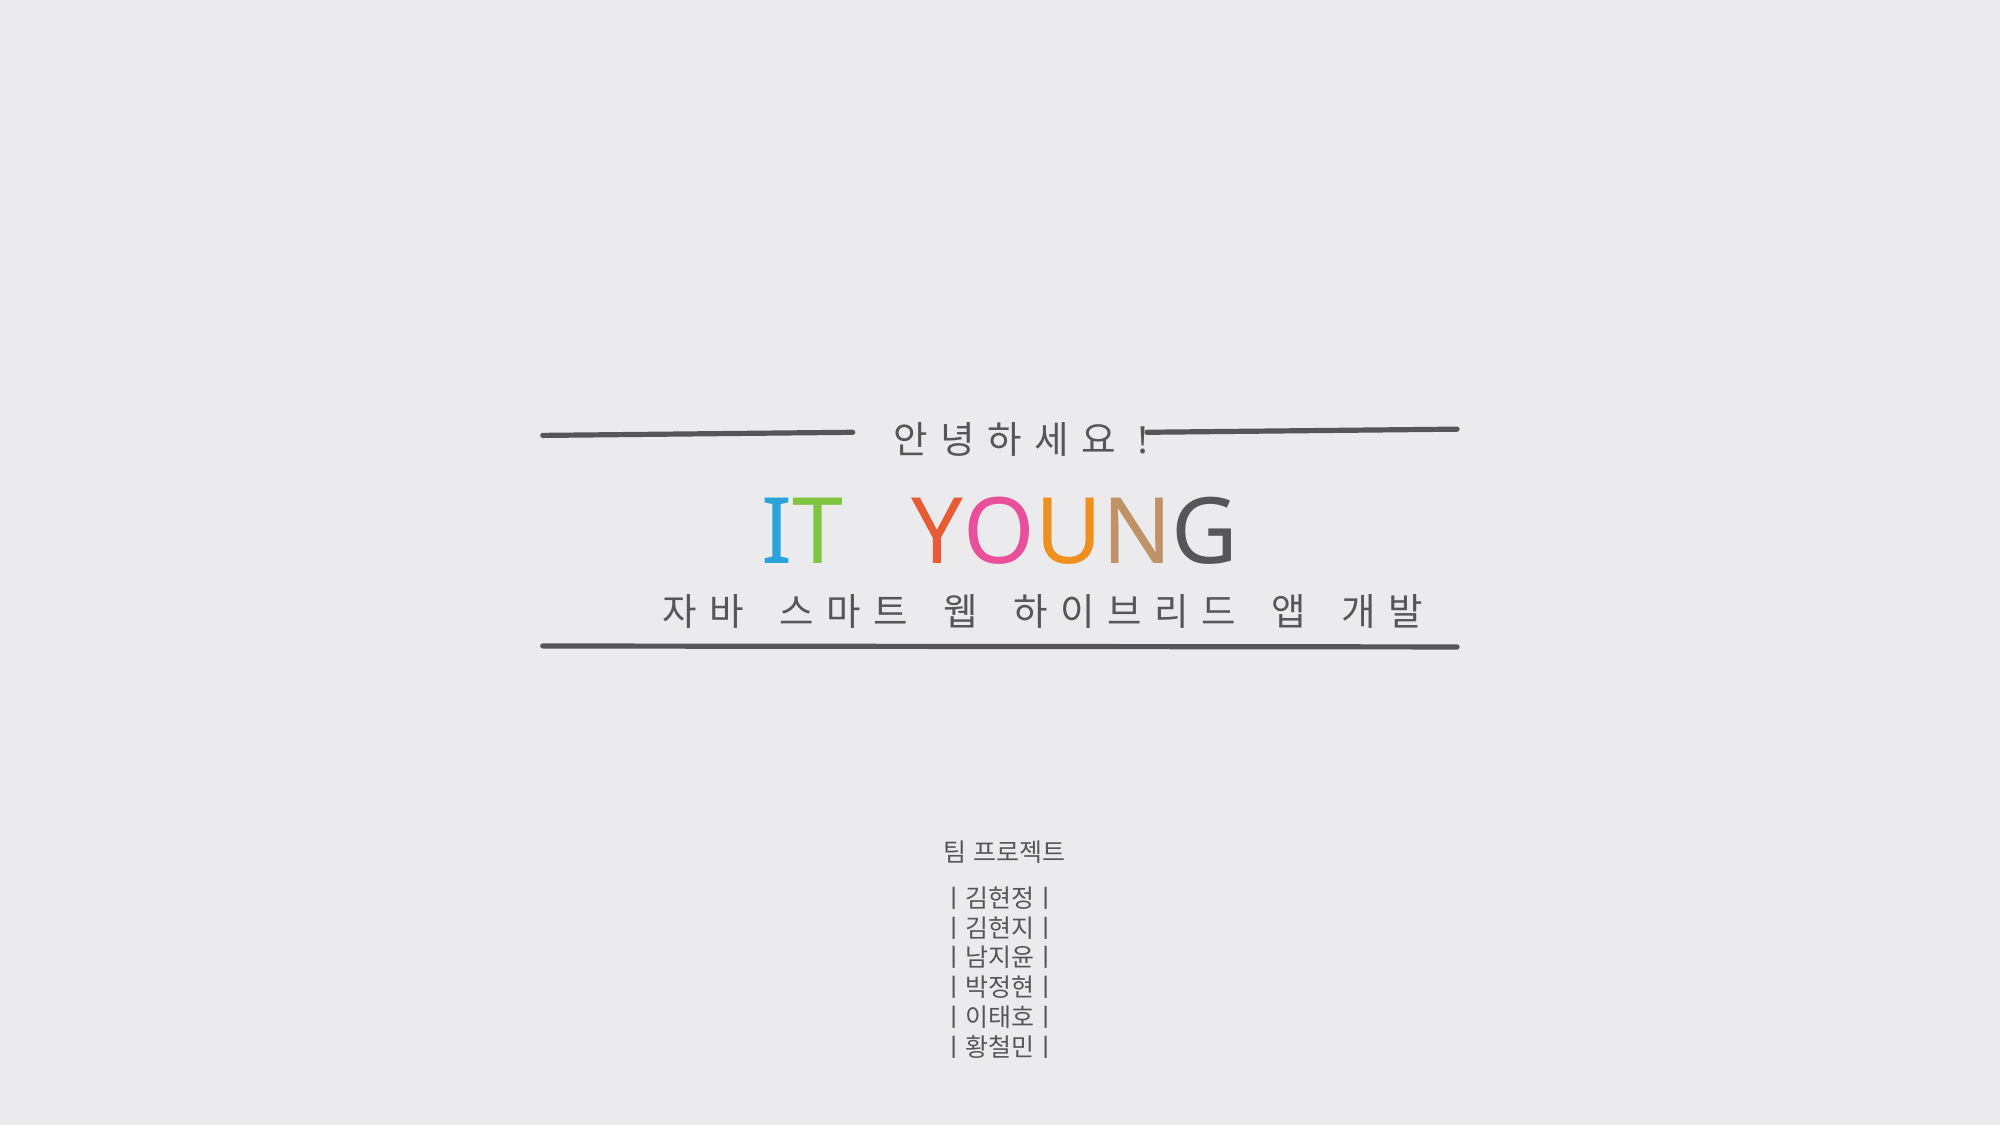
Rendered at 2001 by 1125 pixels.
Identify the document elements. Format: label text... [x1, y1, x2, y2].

text_box ㅣ김현정ㅣ ㅣ김현지ㅣ ㅣ남지윤ㅣ ㅣ박정현ㅣ ㅣ이태호ㅣ ㅣ황철민ㅣ [857, 874, 1143, 1070]
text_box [542, 408, 1458, 647]
text_box 팀 프로젝트 [809, 829, 1200, 875]
